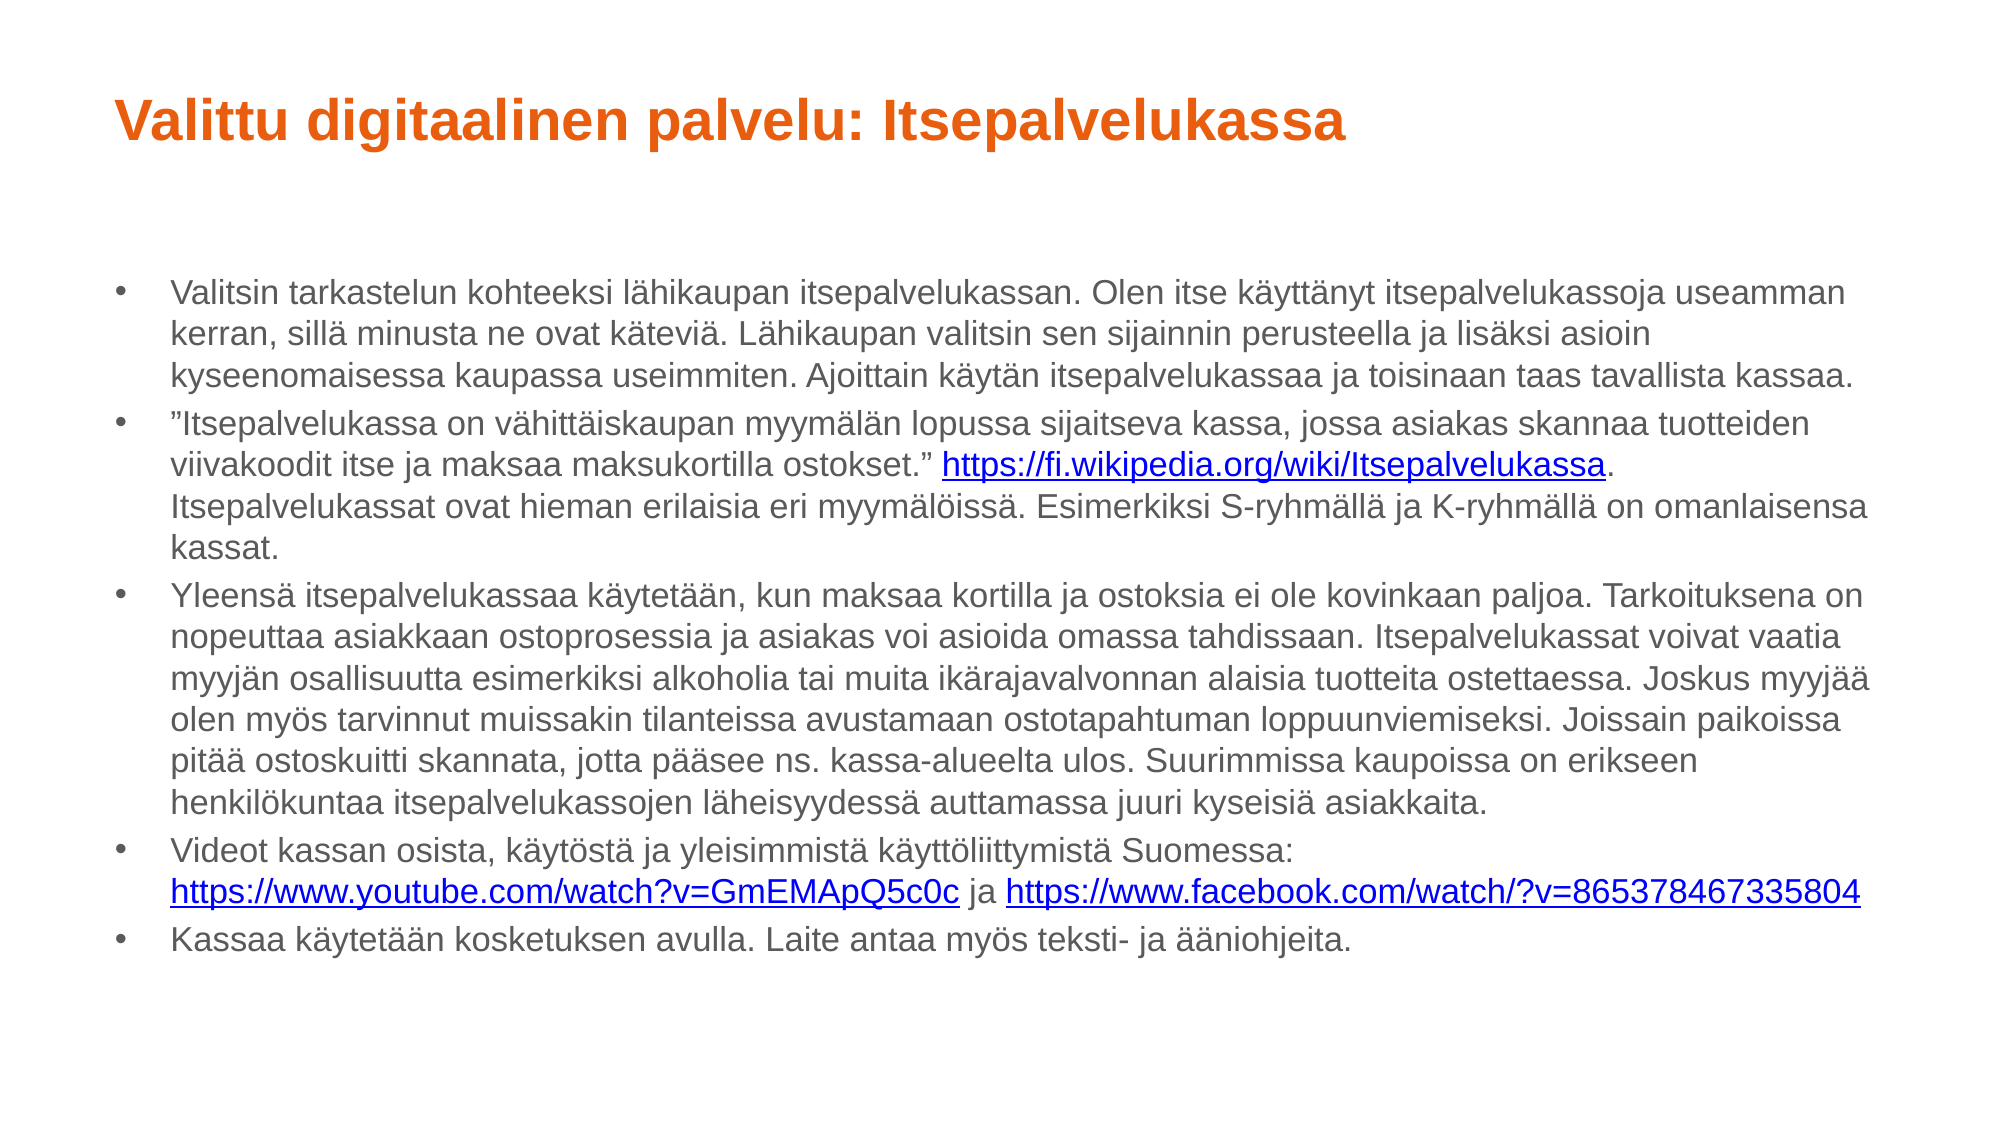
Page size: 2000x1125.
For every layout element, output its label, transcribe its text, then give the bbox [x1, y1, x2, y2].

list Valitsin tarkastelun kohteeksi lähikaupan itsepalvelukassan. Olen itse käyttänyt itsepalvelukassoja useamman kerran, sillä minusta ne ovat käteviä. Lähikaupan valitsin sen sijainnin perusteella ja lisäksi asioin kyseenomaisessa kaupassa useimmiten. Ajoittain käytän itsepalvelukassaa ja toisinaan taas tavallista kassaa. ”Itsepalvelukassa on vähittäiskaupan myymälän lopussa sijaitseva kassa, jossa asiakas skannaa tuotteiden viivakoodit itse ja maksaa maksukortilla ostokset.” https://fi.wikipedia.org/wiki/Itsepalvelukassa. Itsepalvelukassat ovat hieman erilaisia eri myymälöissä. Esimerkiksi S-ryhmällä ja K-ryhmällä on omanlaisensa kassat. Yleensä itsepalvelukassaa käytetään, kun maksaa kortilla ja ostoksia ei ole kovinkaan paljoa. Tarkoituksena on nopeuttaa asiakkaan ostoprosessia ja asiakas voi asioida omassa tahdissaan. Itsepalvelukassat voivat vaatia myyjän osallisuutta esimerkiksi alkoholia tai muita ikärajavalvonnan alaisia tuotteita ostettaessa. Joskus myyjää olen myös tarvinnut muissakin tilanteissa avustamaan ostotapahtuman loppuunviemiseksi. Joissain paikoissa pitää ostoskuitti skannata, jotta pääsee ns. kassa-alueelta ulos. Suurimmissa kaupoissa on erikseen henkilökuntaa itsepalvelukassojen läheisyydessä auttamassa juuri kyseisiä asiakkaita. Videot kassan osista, käytöstä ja yleisimmistä käyttöliittymistä Suomessa: https://www.youtube.com/watch?v=GmEMApQ5c0c ja https://www.facebook.com/watch/?v=865378467335804 Kassaa käytetään kosketuksen avulla. Laite antaa myös teksti- ja ääniohjeita. [99, 262, 1900, 1005]
title Valittu digitaalinen palvelu: Itsepalvelukassa [99, 45, 1900, 233]
